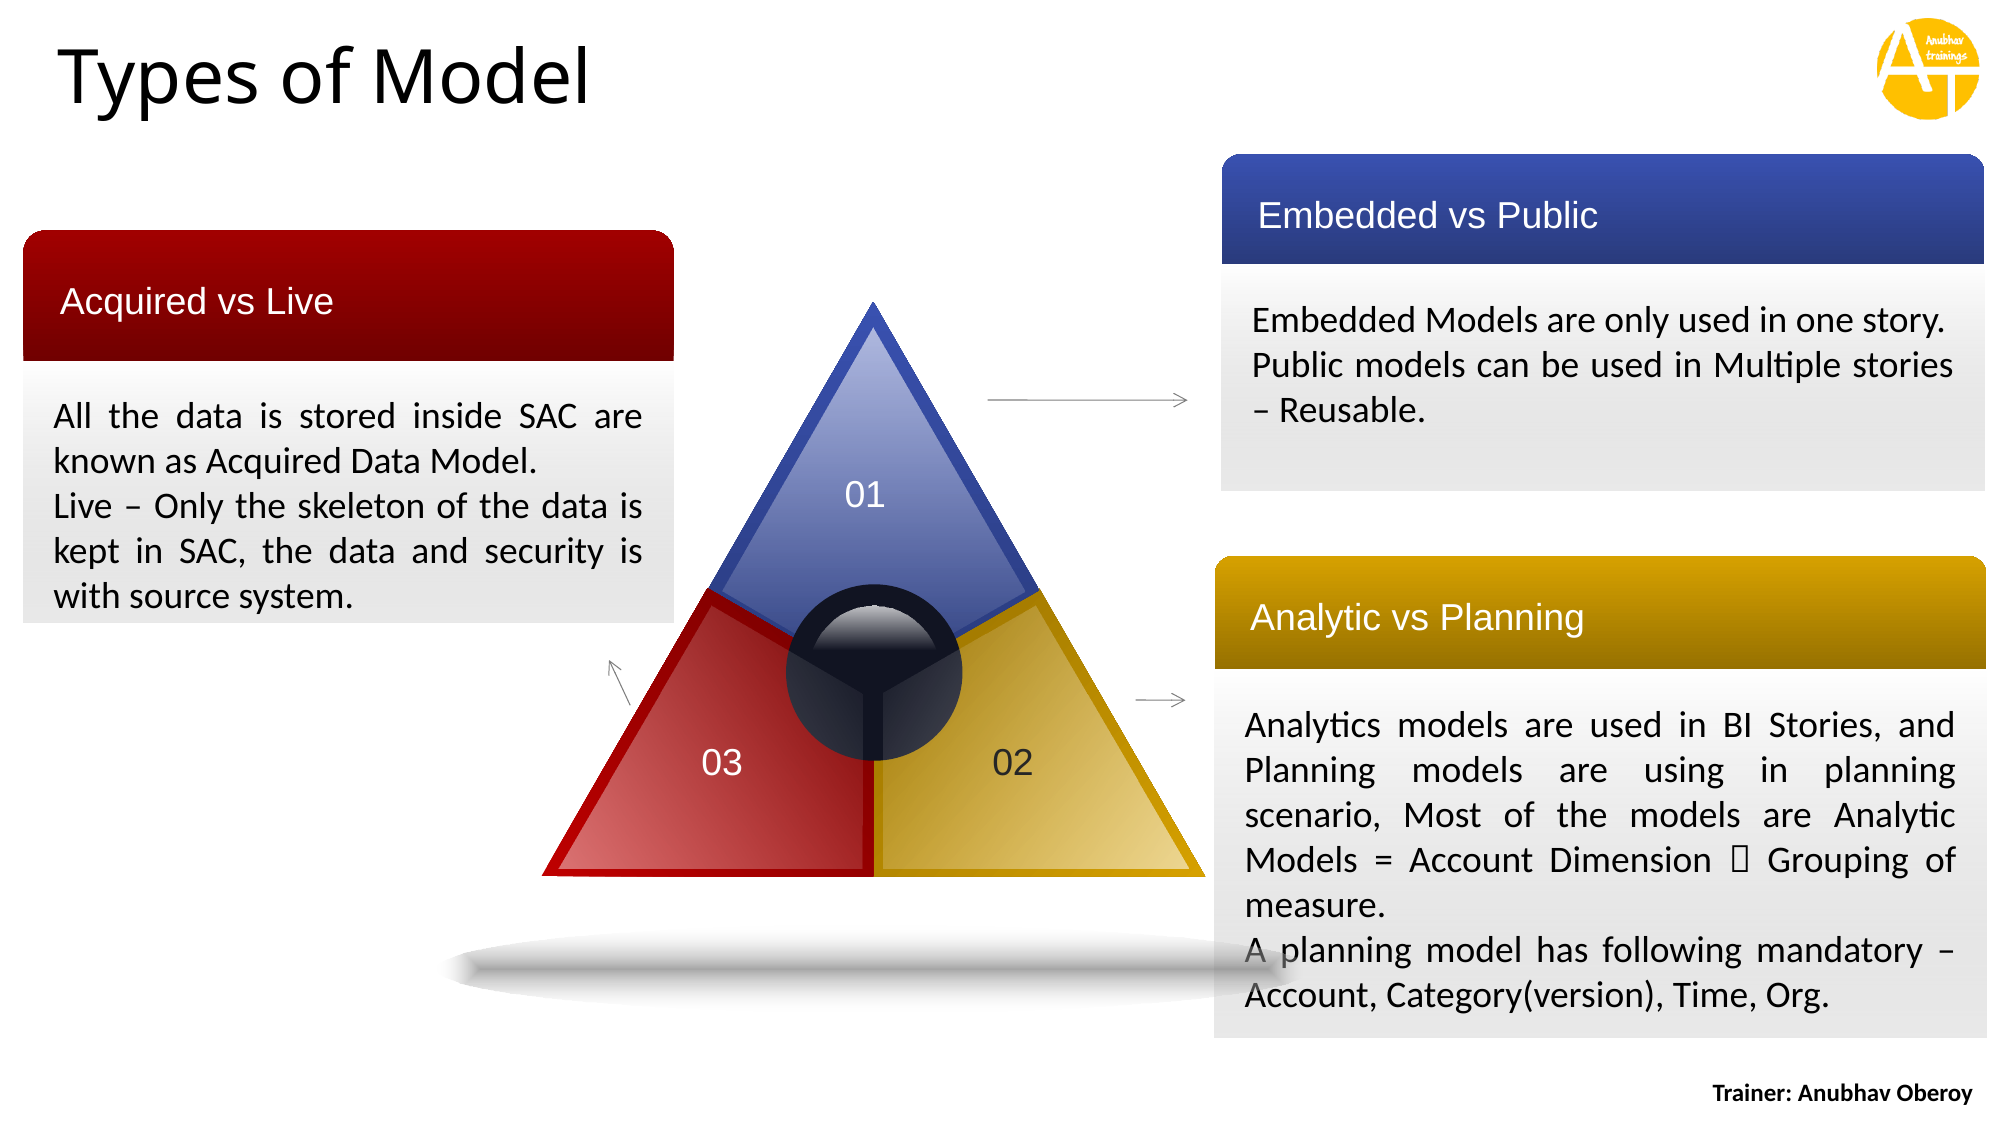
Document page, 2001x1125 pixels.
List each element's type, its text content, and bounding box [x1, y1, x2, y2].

picture [1866, 11, 1985, 128]
footer Trainer: Anubhav Oberoy [1660, 1074, 2000, 1108]
text_box Types of Model [42, 30, 1896, 148]
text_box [1221, 154, 1985, 491]
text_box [436, 301, 1312, 1013]
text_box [1214, 555, 1987, 1038]
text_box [23, 230, 674, 623]
